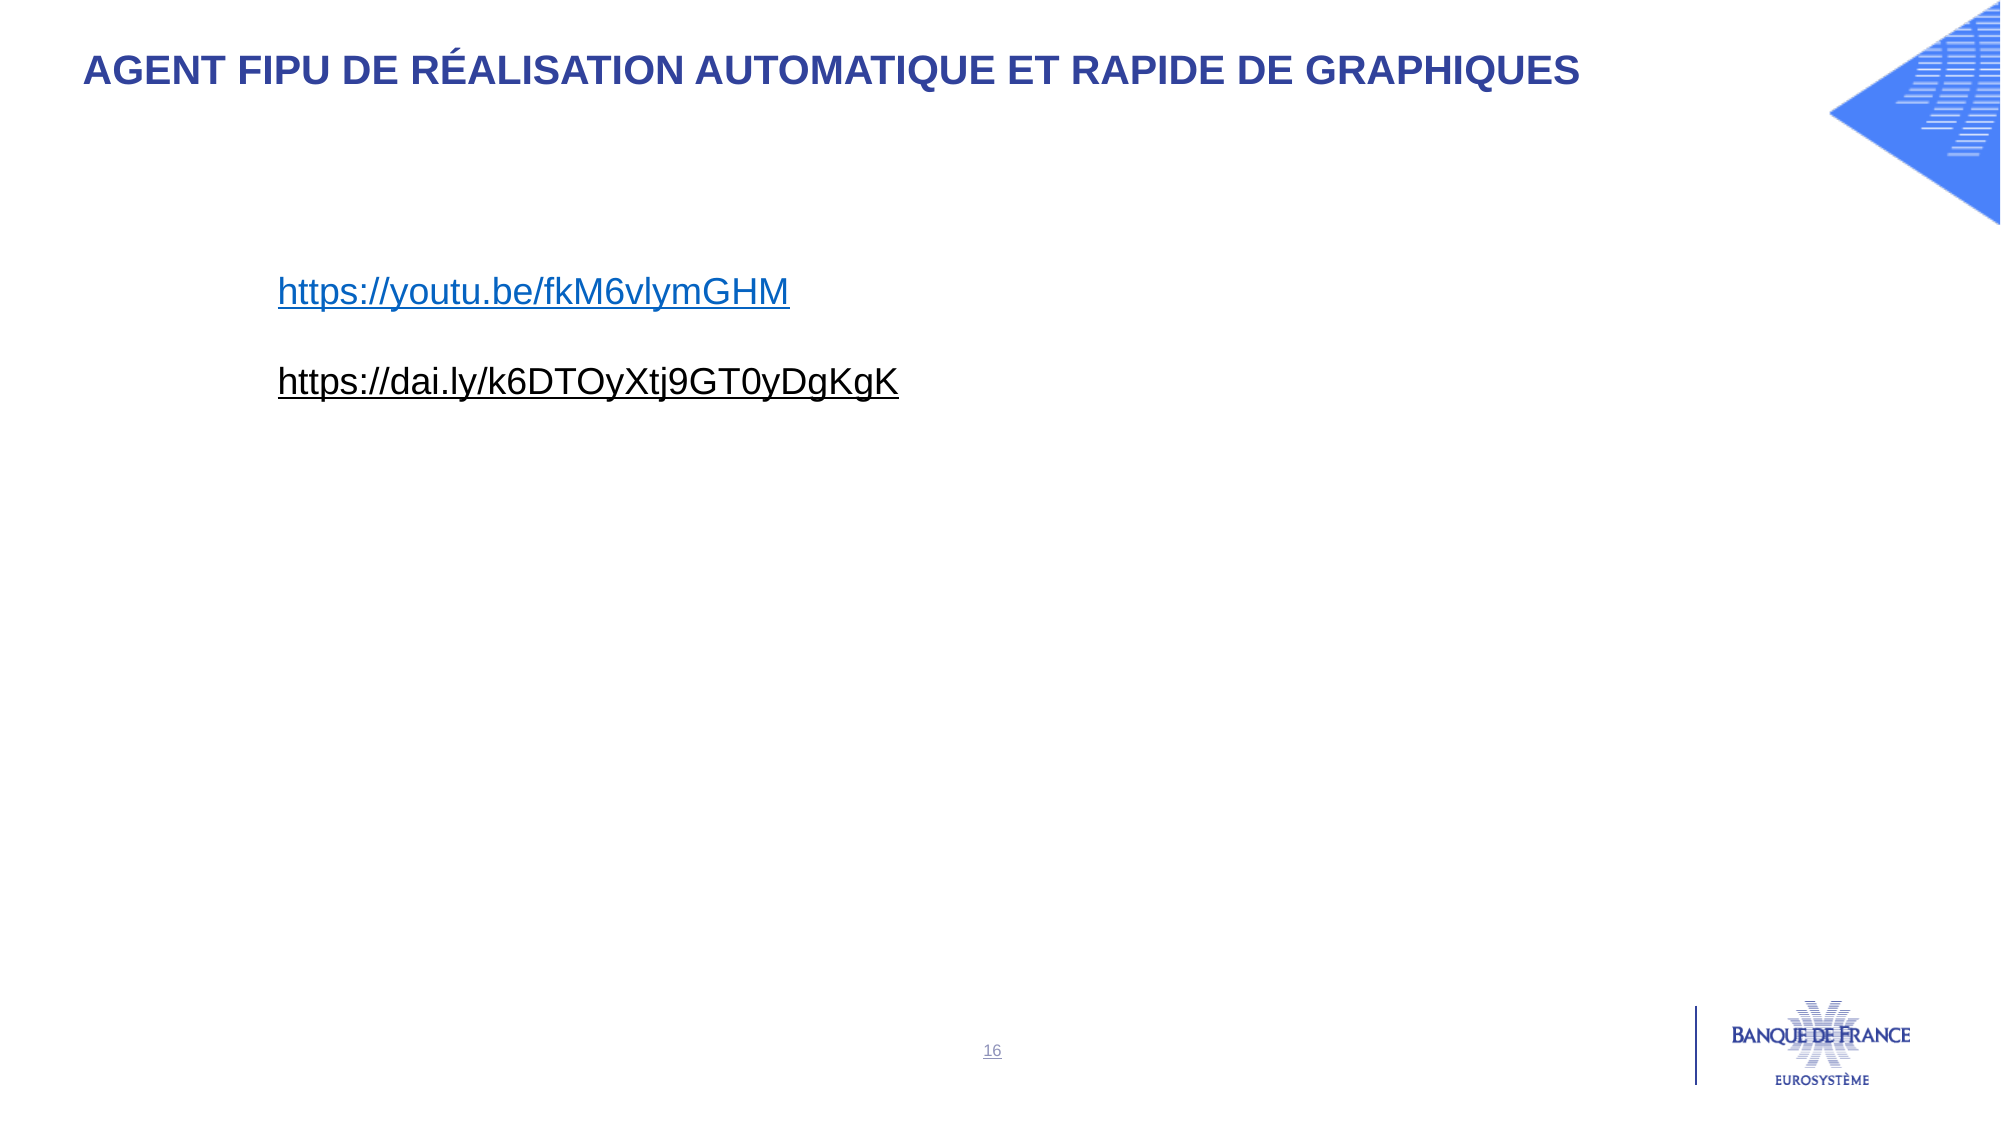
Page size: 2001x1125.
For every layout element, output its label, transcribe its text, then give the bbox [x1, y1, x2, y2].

list Agent FIPU de réalisation automatique et rapide de graphiques [67, 41, 1830, 102]
picture [1732, 1001, 1911, 1086]
text_box https://youtu.be/fkM6vlymGHM https://dai.ly/k6DTOyXtj9GT0yDgKgK [262, 259, 1276, 410]
slide_number 15 [967, 1019, 1033, 1080]
